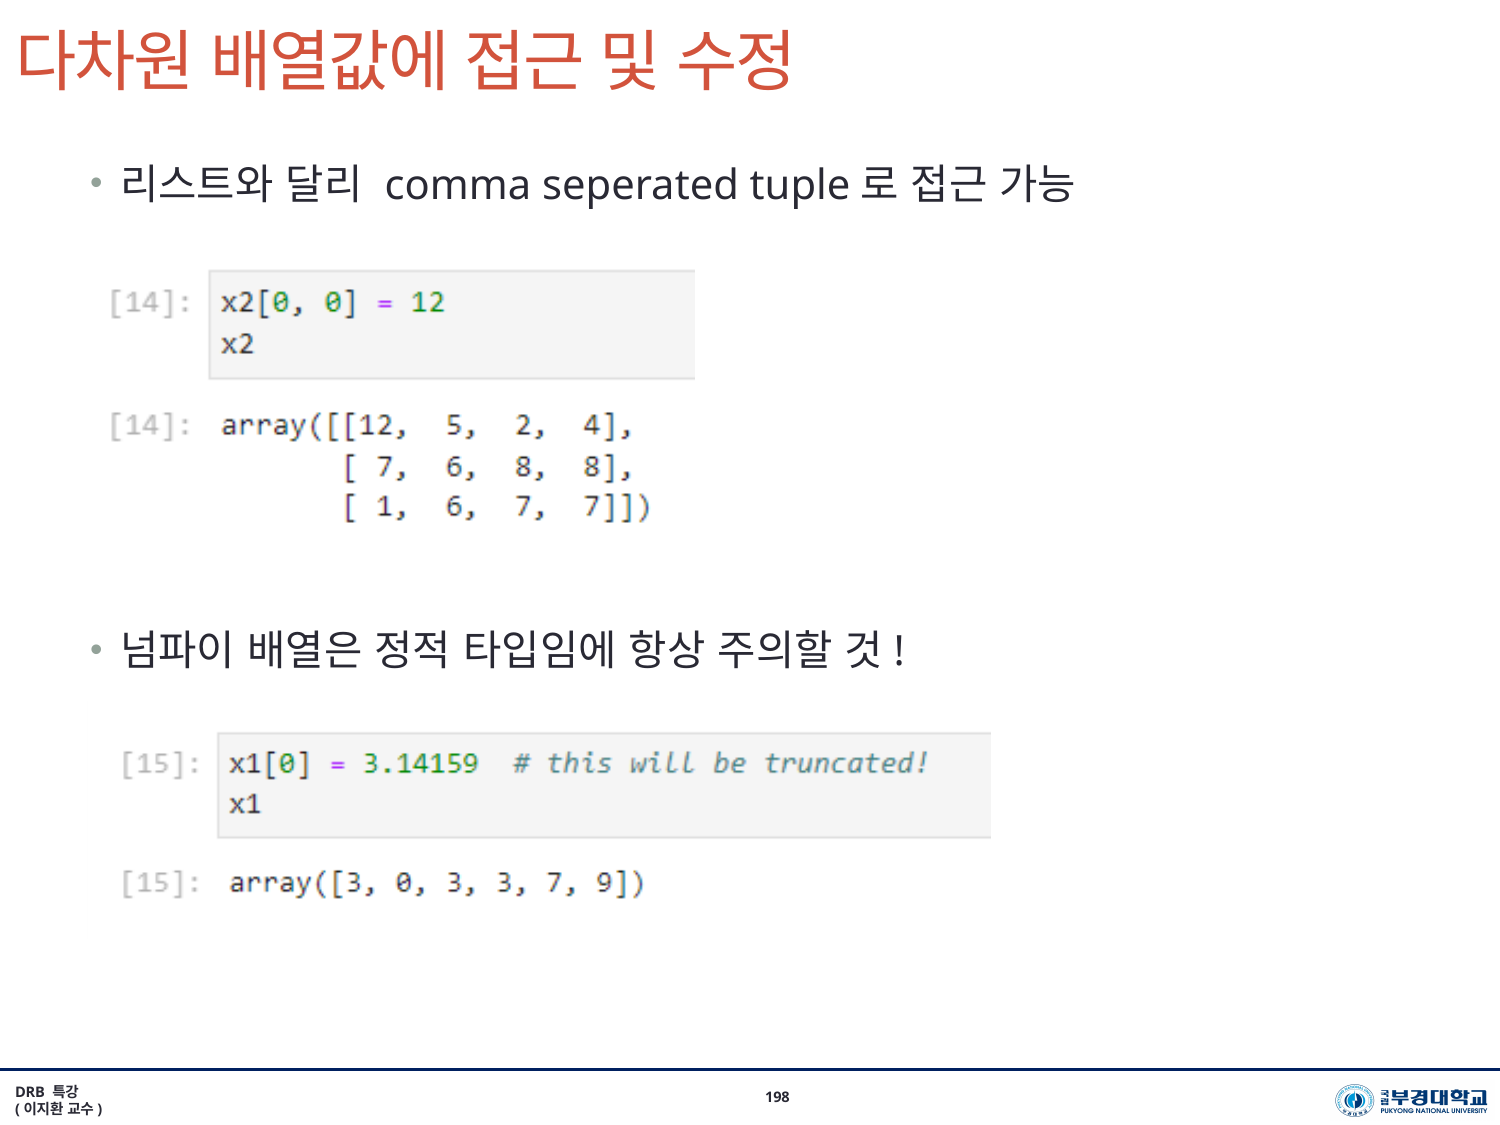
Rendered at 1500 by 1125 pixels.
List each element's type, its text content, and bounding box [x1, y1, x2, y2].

picture [86, 241, 695, 548]
title 다차원 배열값에 접근 및 수정 [0, 1, 1500, 116]
picture [1330, 1079, 1495, 1121]
picture [86, 701, 991, 940]
list 리스트와 달리 comma seperated tuple로 접근 가능 넘파이 배열은 정적 타입임에 항상 주의할 것! [75, 149, 1425, 1033]
slide_number DRB 특강 (이지환 교수) [0, 1082, 303, 1118]
